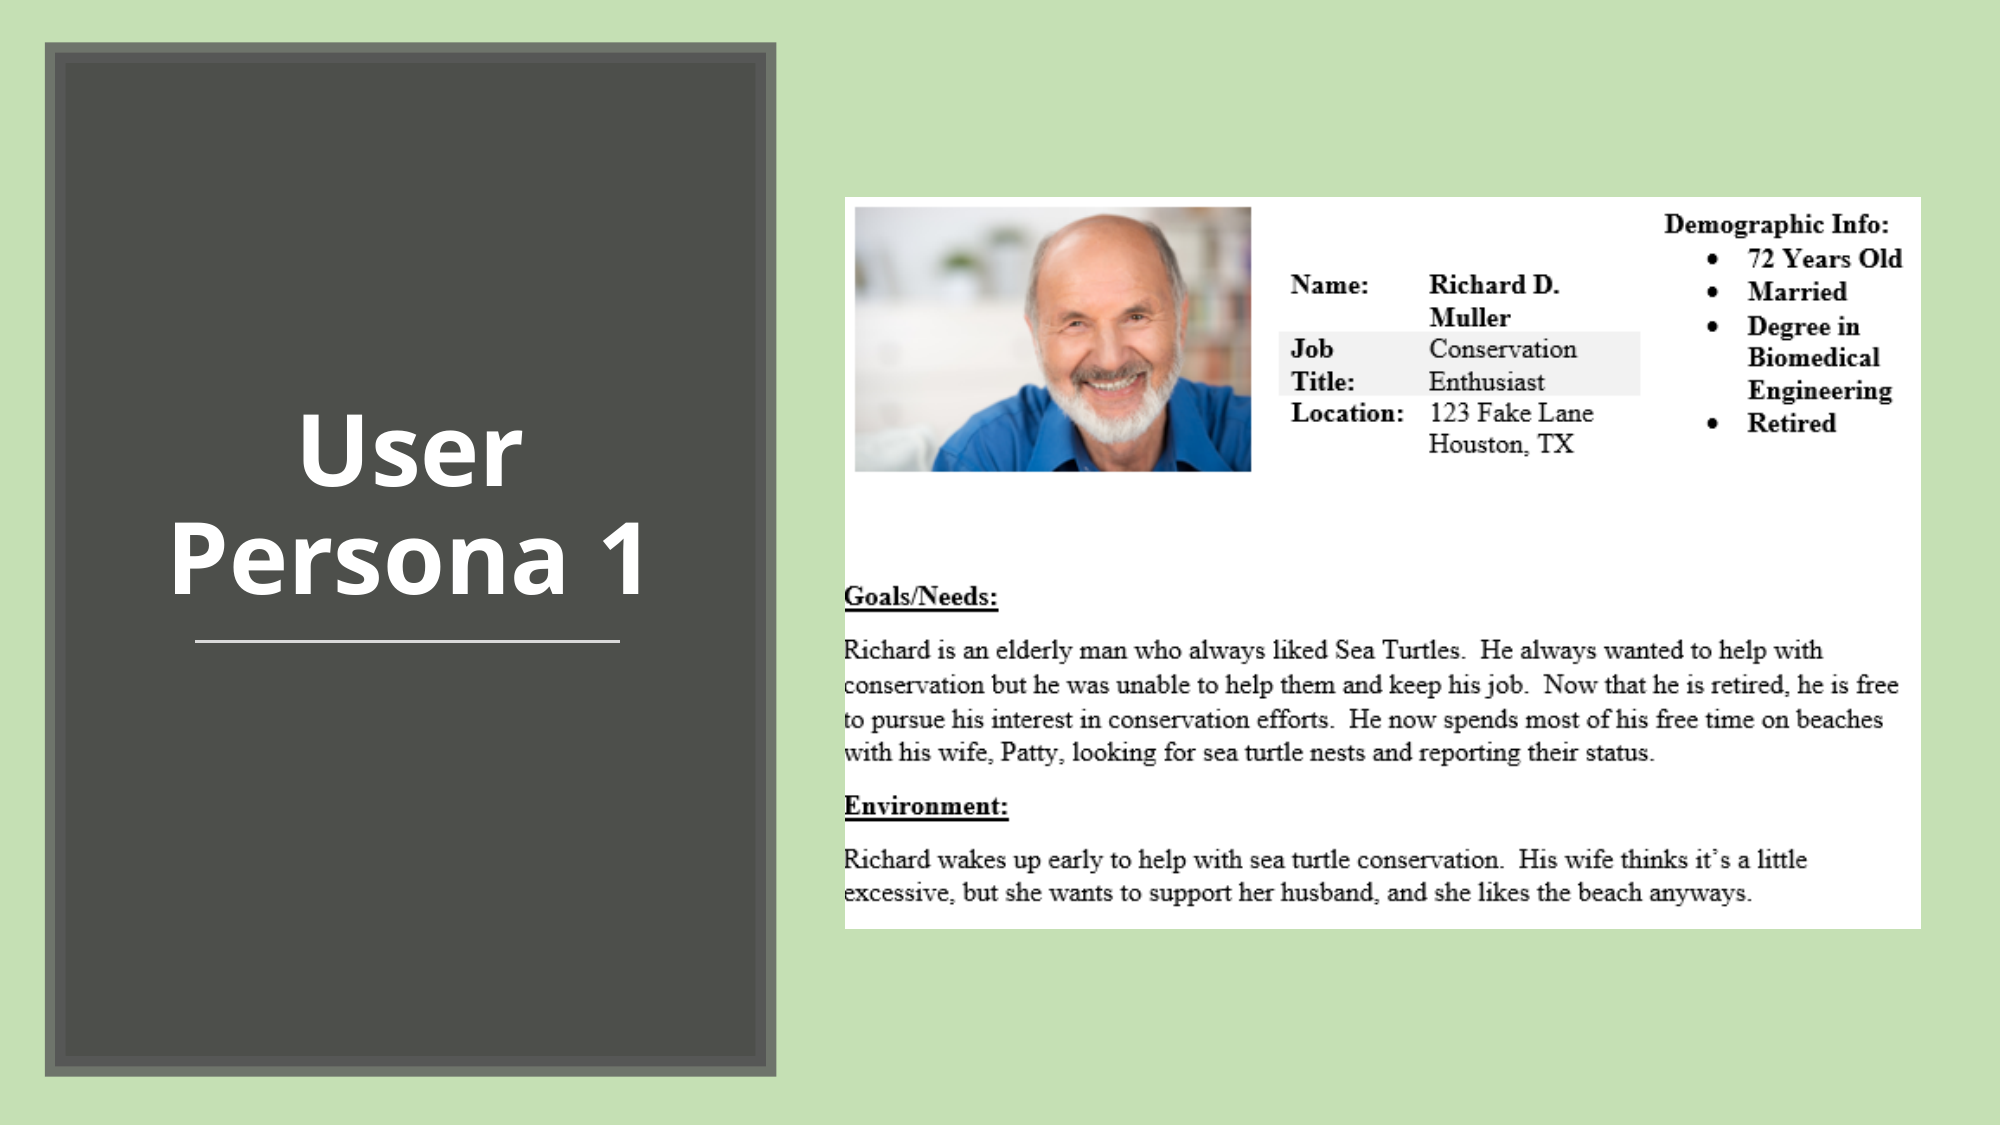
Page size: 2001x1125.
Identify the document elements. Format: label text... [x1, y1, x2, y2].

text_box [54, 52, 767, 1067]
title User Persona 1 [110, 149, 711, 624]
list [845, 197, 1921, 929]
